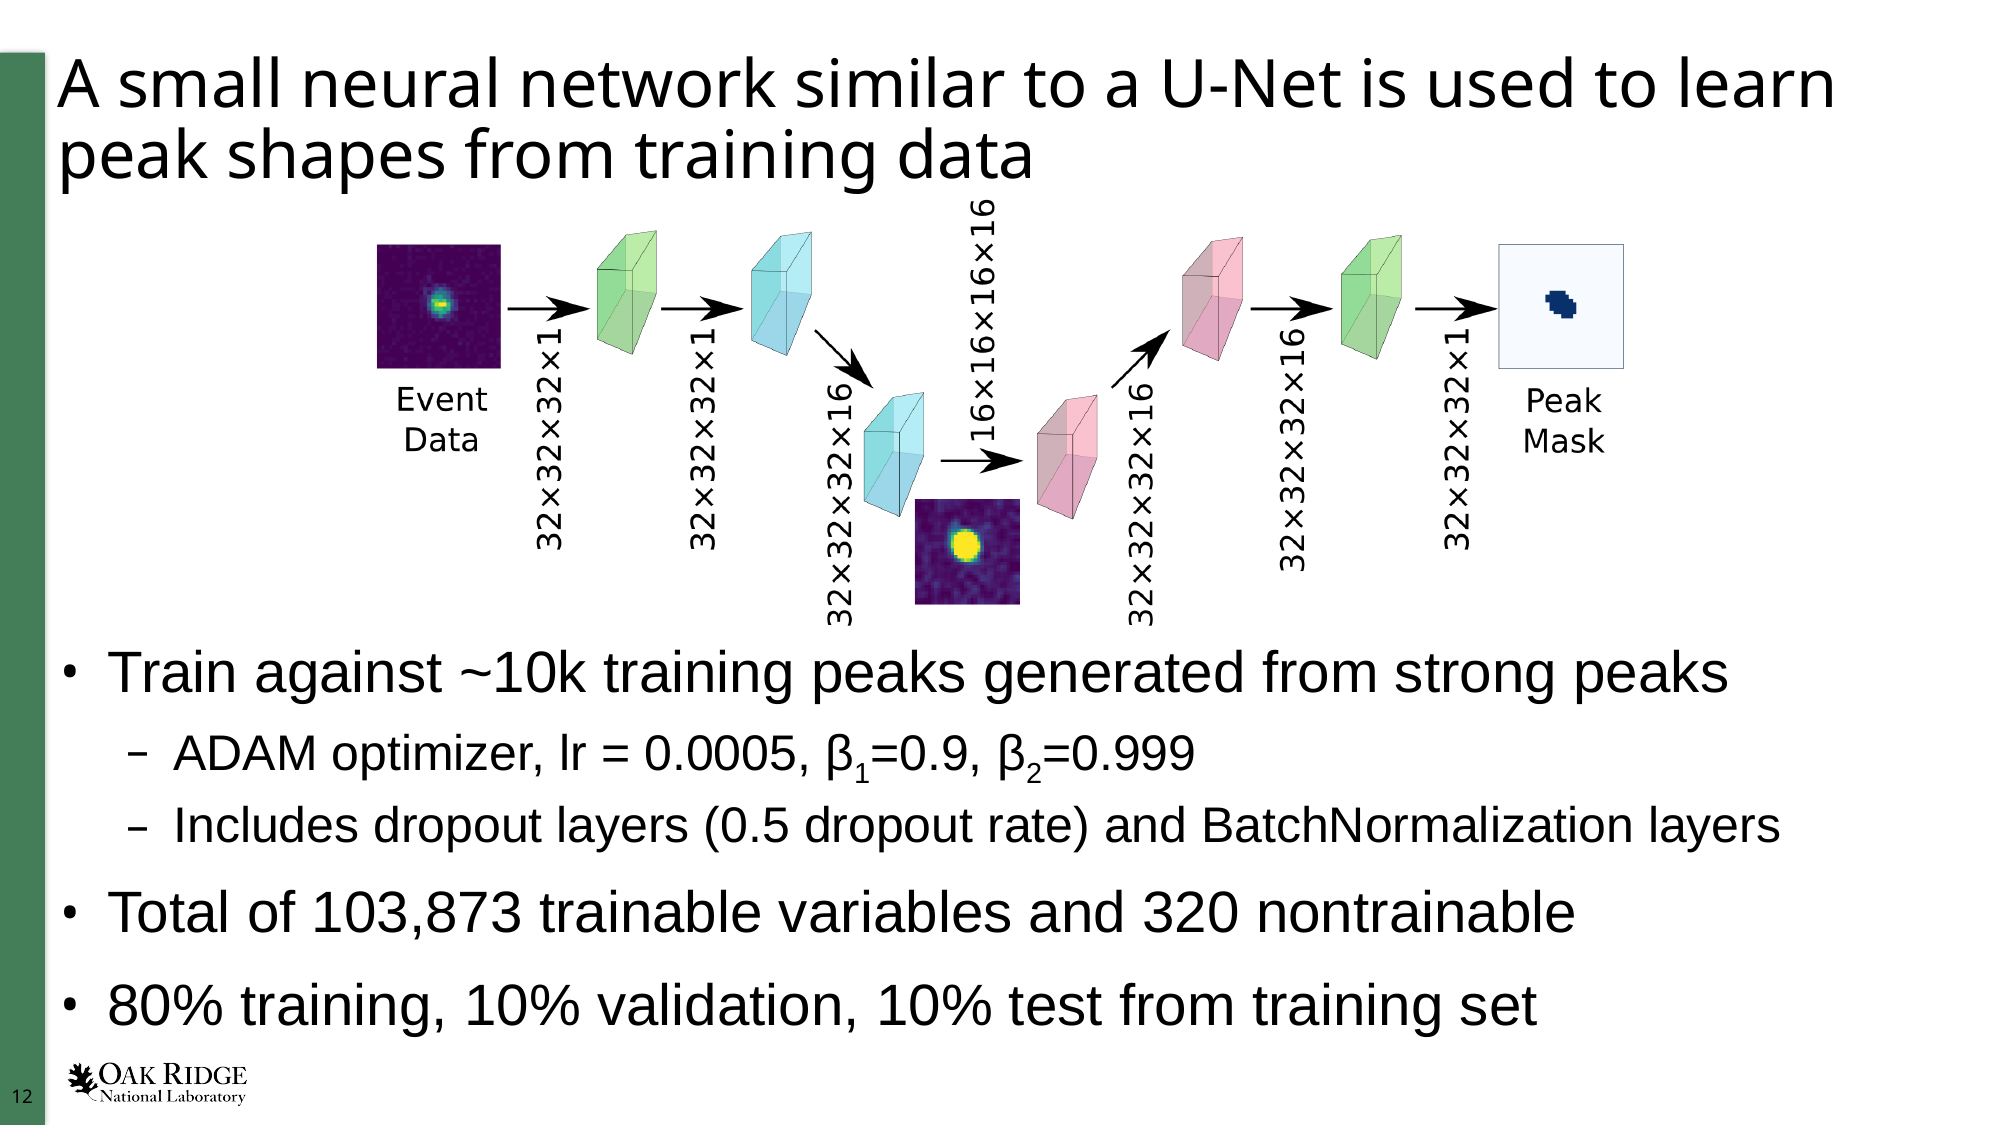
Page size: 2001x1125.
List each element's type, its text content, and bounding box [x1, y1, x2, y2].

picture [67, 1062, 247, 1106]
list Train against ~10k training peaks generated from strong peaks ADAM optimizer, lr = 0.0005, β1=0.9, β2=0.999 Includes dropout layers (0.5 dropout rate) and BatchNormalization layers Total of 103,873 trainable variables and 320 nontrainable 80% training, 10% validation, 10% test from training set [45, 634, 1936, 1051]
title A small neural network similar to a U-Net is used to learn peak shapes from training data [41, 41, 1932, 203]
picture [366, 190, 1633, 635]
